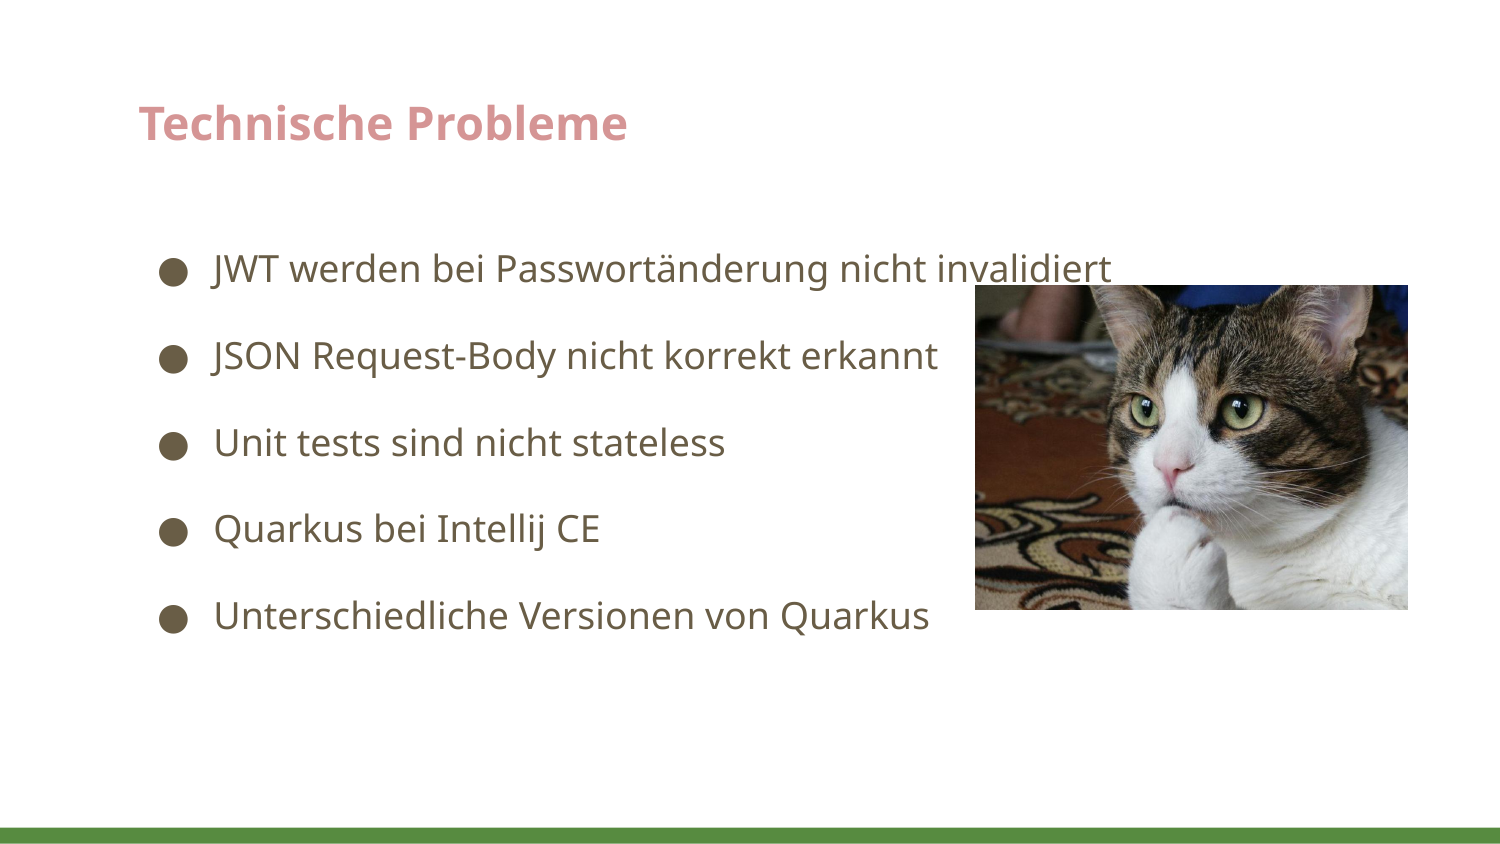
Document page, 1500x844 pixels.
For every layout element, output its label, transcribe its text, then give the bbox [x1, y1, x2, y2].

picture [975, 285, 1408, 610]
list JWT werden bei Passwortänderung nicht invalidiert JSON Request-Body nicht korrekt erkannt Unit tests sind nicht stateless Quarkus bei Intellij CE Unterschiedliche Versionen von Quarkus [123, 192, 1377, 753]
title Technische Probleme [123, 76, 1377, 171]
